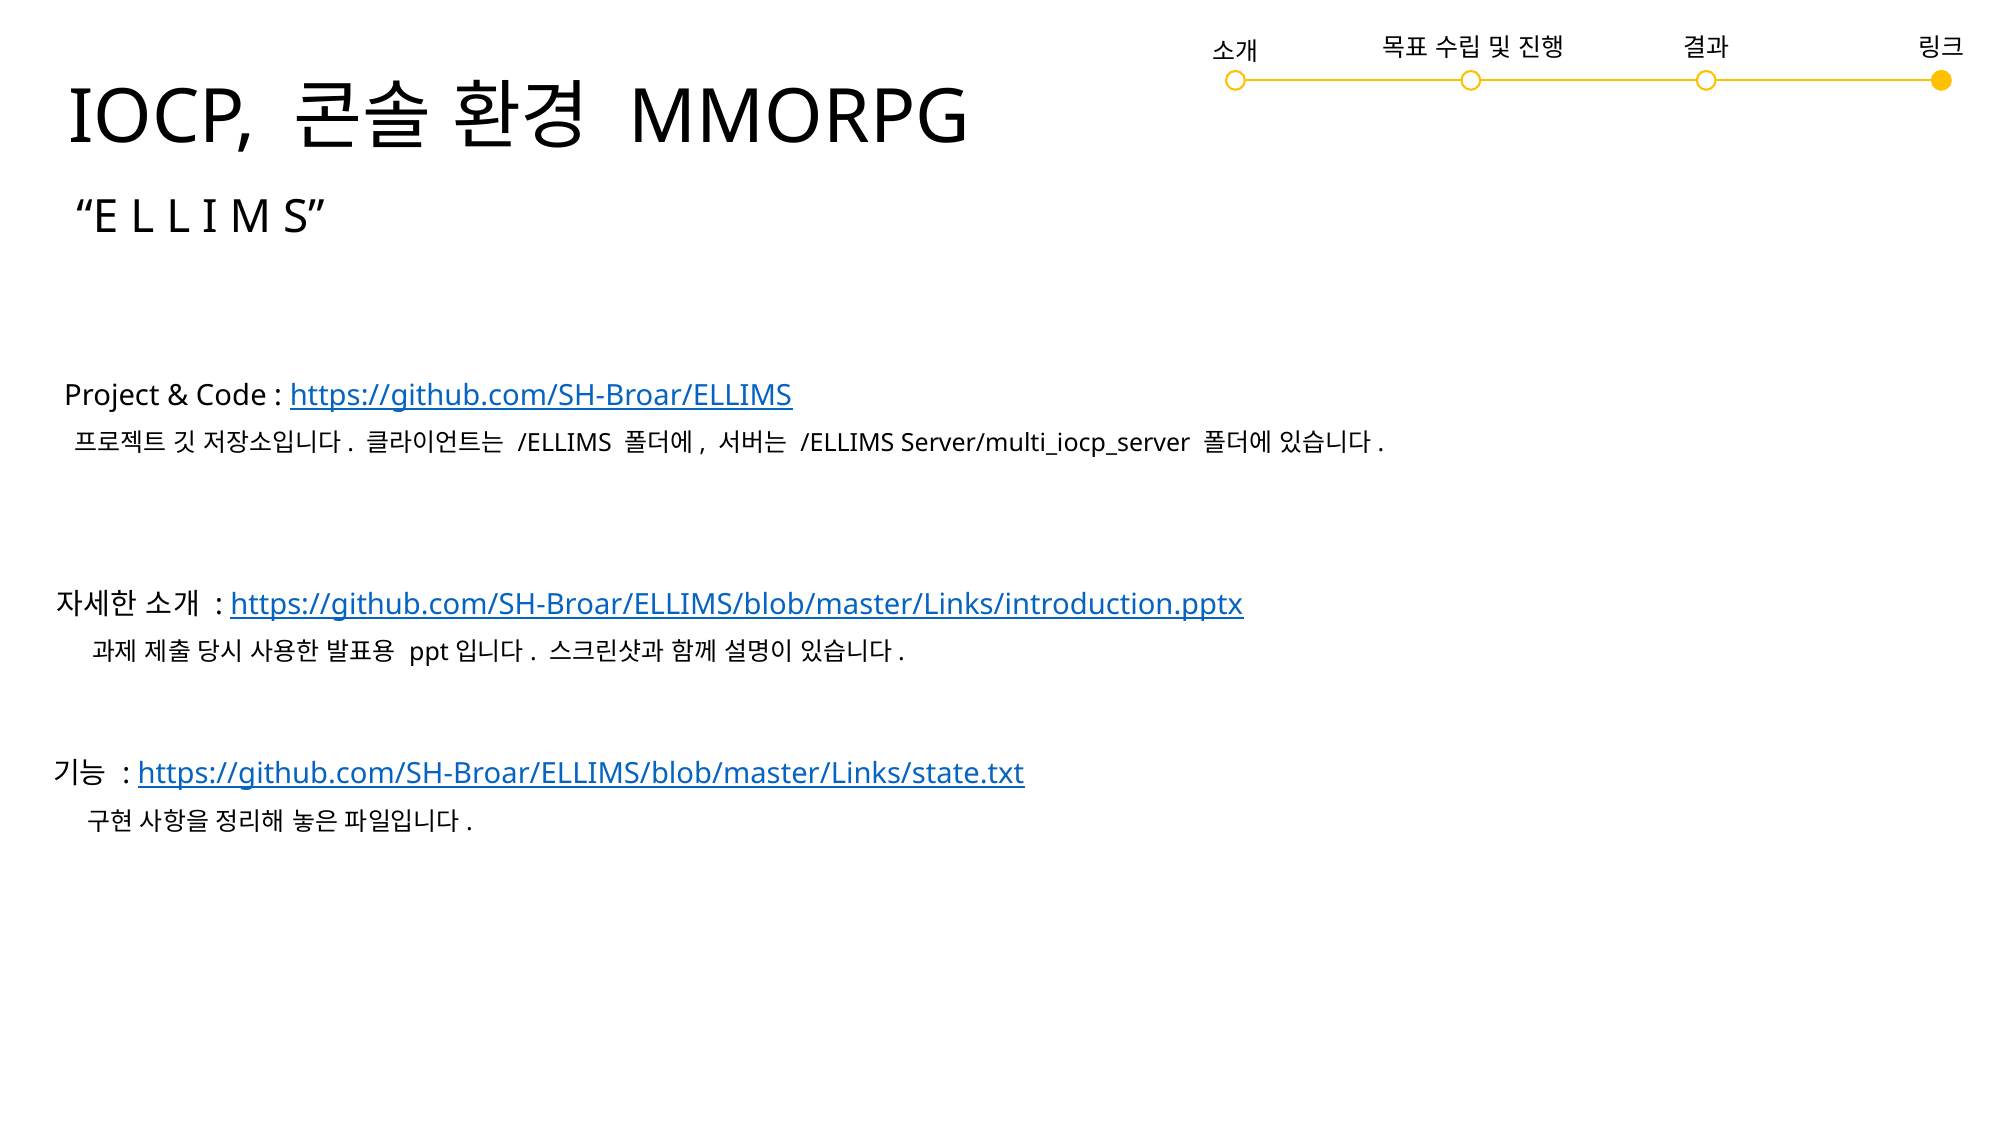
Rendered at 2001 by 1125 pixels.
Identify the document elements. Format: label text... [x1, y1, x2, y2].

title IOCP, 콘솔 환경 MMORPG [53, 9, 1246, 228]
text_box 결과 [1668, 23, 1745, 69]
text_box 목표 수립 및 진행 [1367, 24, 1580, 69]
text_box 자세한 소개 : https://github.com/SH-Broar/ELLIMS/blob/master/Links/introduction.pptx [42, 577, 1259, 633]
text_box 프로젝트 깃 저장소입니다. 클라이언트는 /ELLIMS 폴더에, 서버는 /ELLIMS Server/multi_iocp_server 폴더에 있습니다. [59, 419, 1400, 464]
text_box [1931, 69, 1952, 91]
text_box [1695, 69, 1717, 91]
text_box 구현 사항을 정리해 놓은 파일입니다. [72, 798, 488, 844]
text_box Project & Code : https://github.com/SH-Broar/ELLIMS [49, 368, 808, 424]
text_box [1224, 74, 1246, 91]
text_box 소개 [1197, 28, 1274, 74]
text_box “E L L I M S” [61, 179, 340, 249]
text_box 링크 [1903, 23, 1980, 69]
text_box 기능 : https://github.com/SH-Broar/ELLIMS/blob/master/Links/state.txt [38, 747, 1040, 802]
text_box 과제 제출 당시 사용한 발표용 ppt입니다. 스크린샷과 함께 설명이 있습니다. [77, 628, 920, 674]
text_box [1460, 69, 1482, 91]
